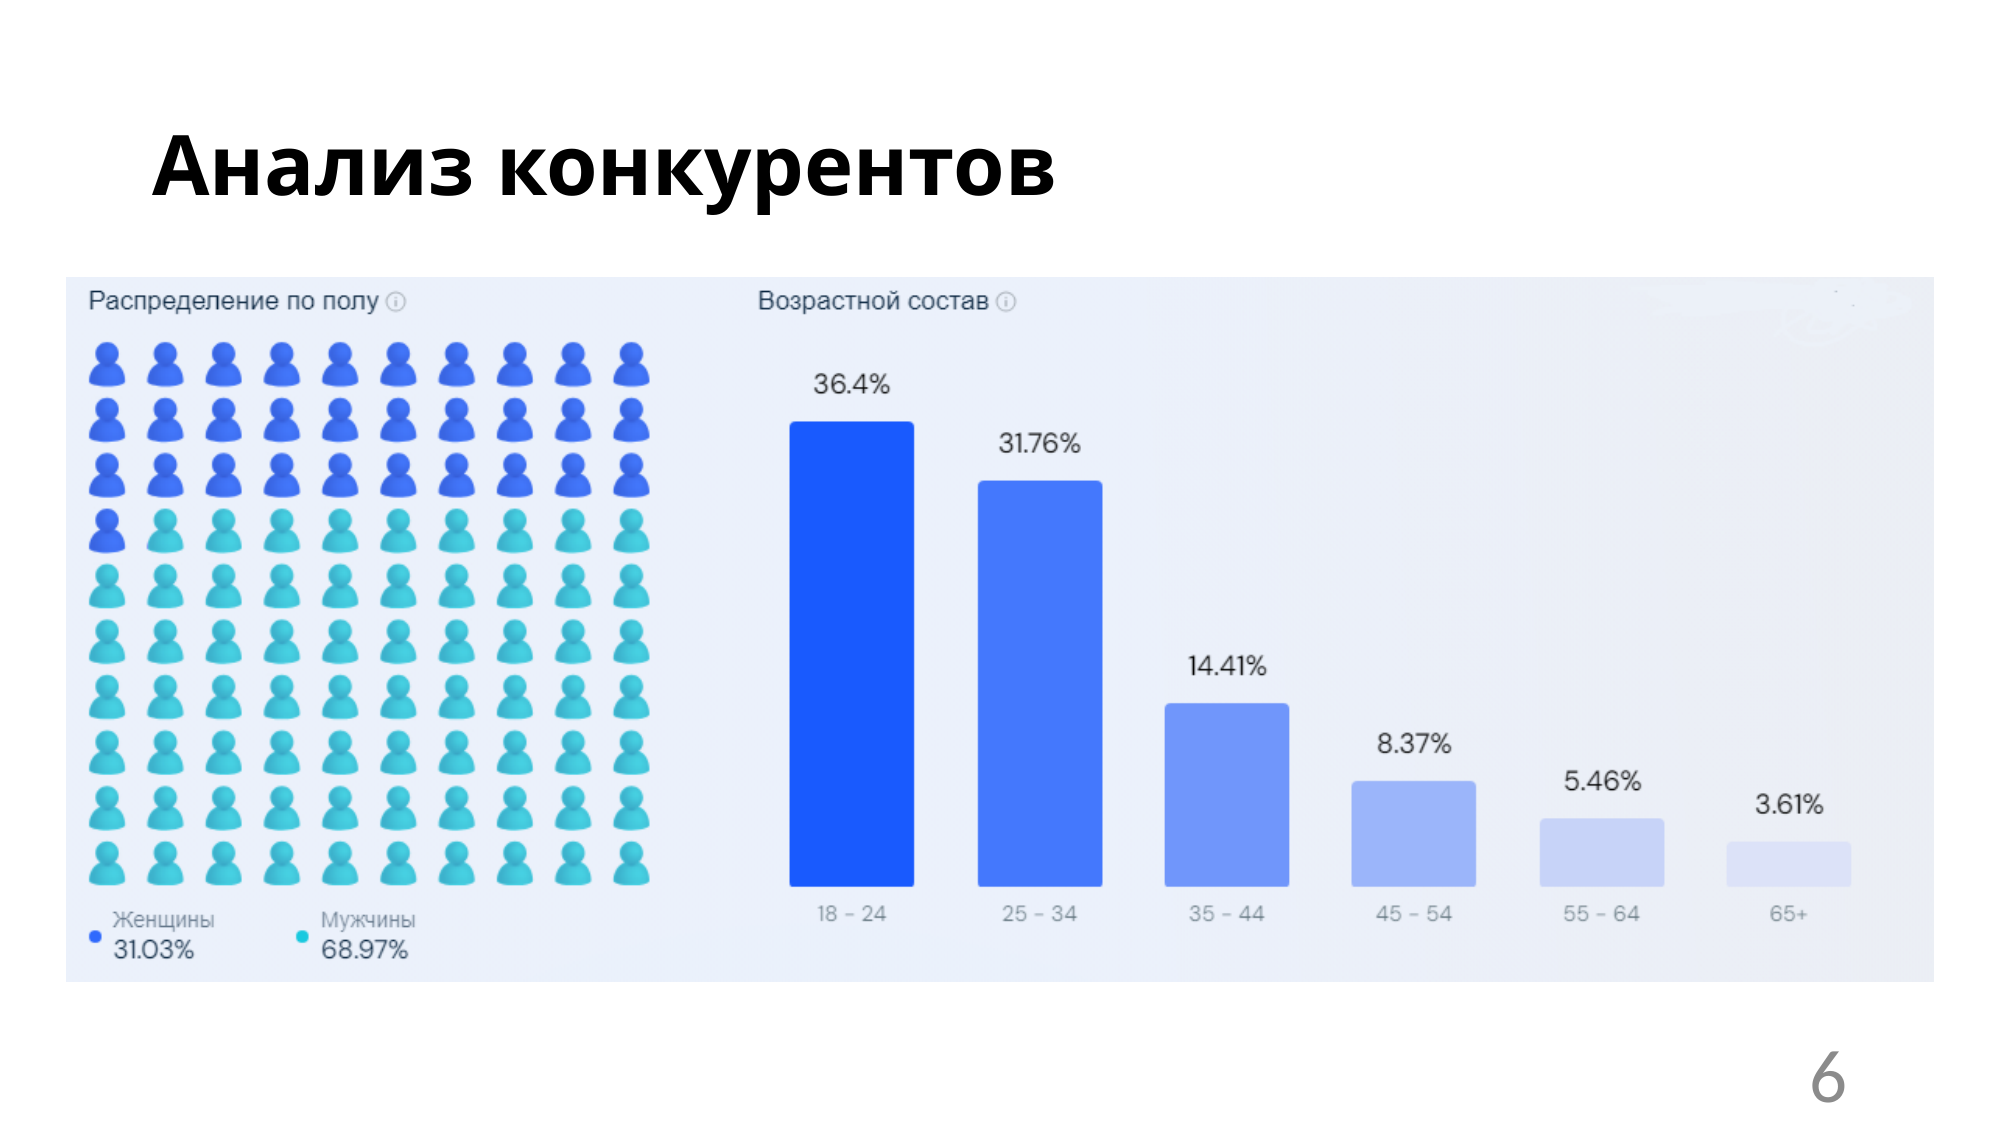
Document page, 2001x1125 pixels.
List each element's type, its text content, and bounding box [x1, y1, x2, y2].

slide_number 6 [1412, 1042, 1863, 1103]
title Анализ конкурентов [137, 59, 1863, 277]
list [66, 277, 1934, 982]
